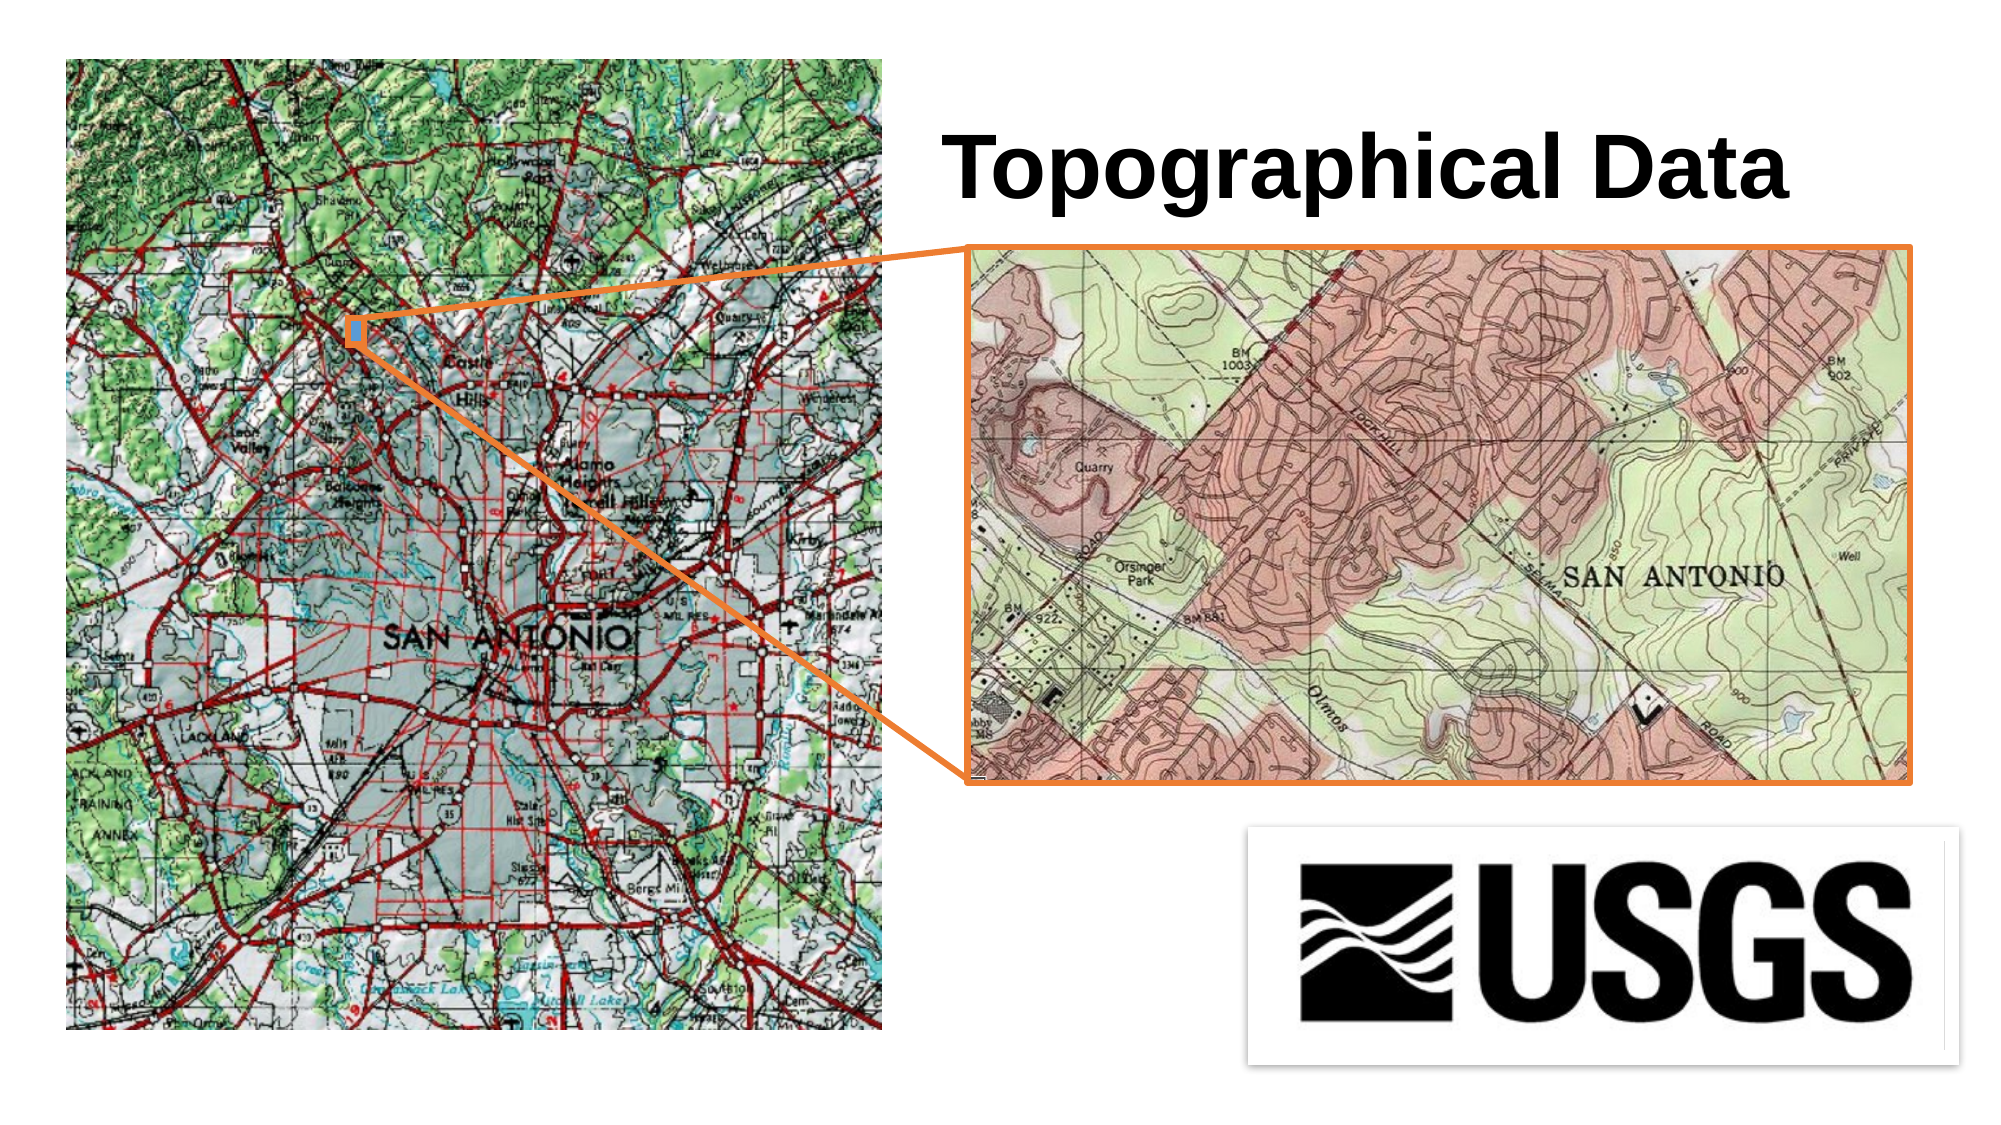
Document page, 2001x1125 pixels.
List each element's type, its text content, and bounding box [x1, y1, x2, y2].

picture [66, 59, 882, 1030]
picture [1262, 840, 1945, 1050]
picture [970, 249, 1907, 780]
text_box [356, 344, 969, 780]
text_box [364, 248, 969, 318]
title Topographical Data [926, 59, 1863, 248]
